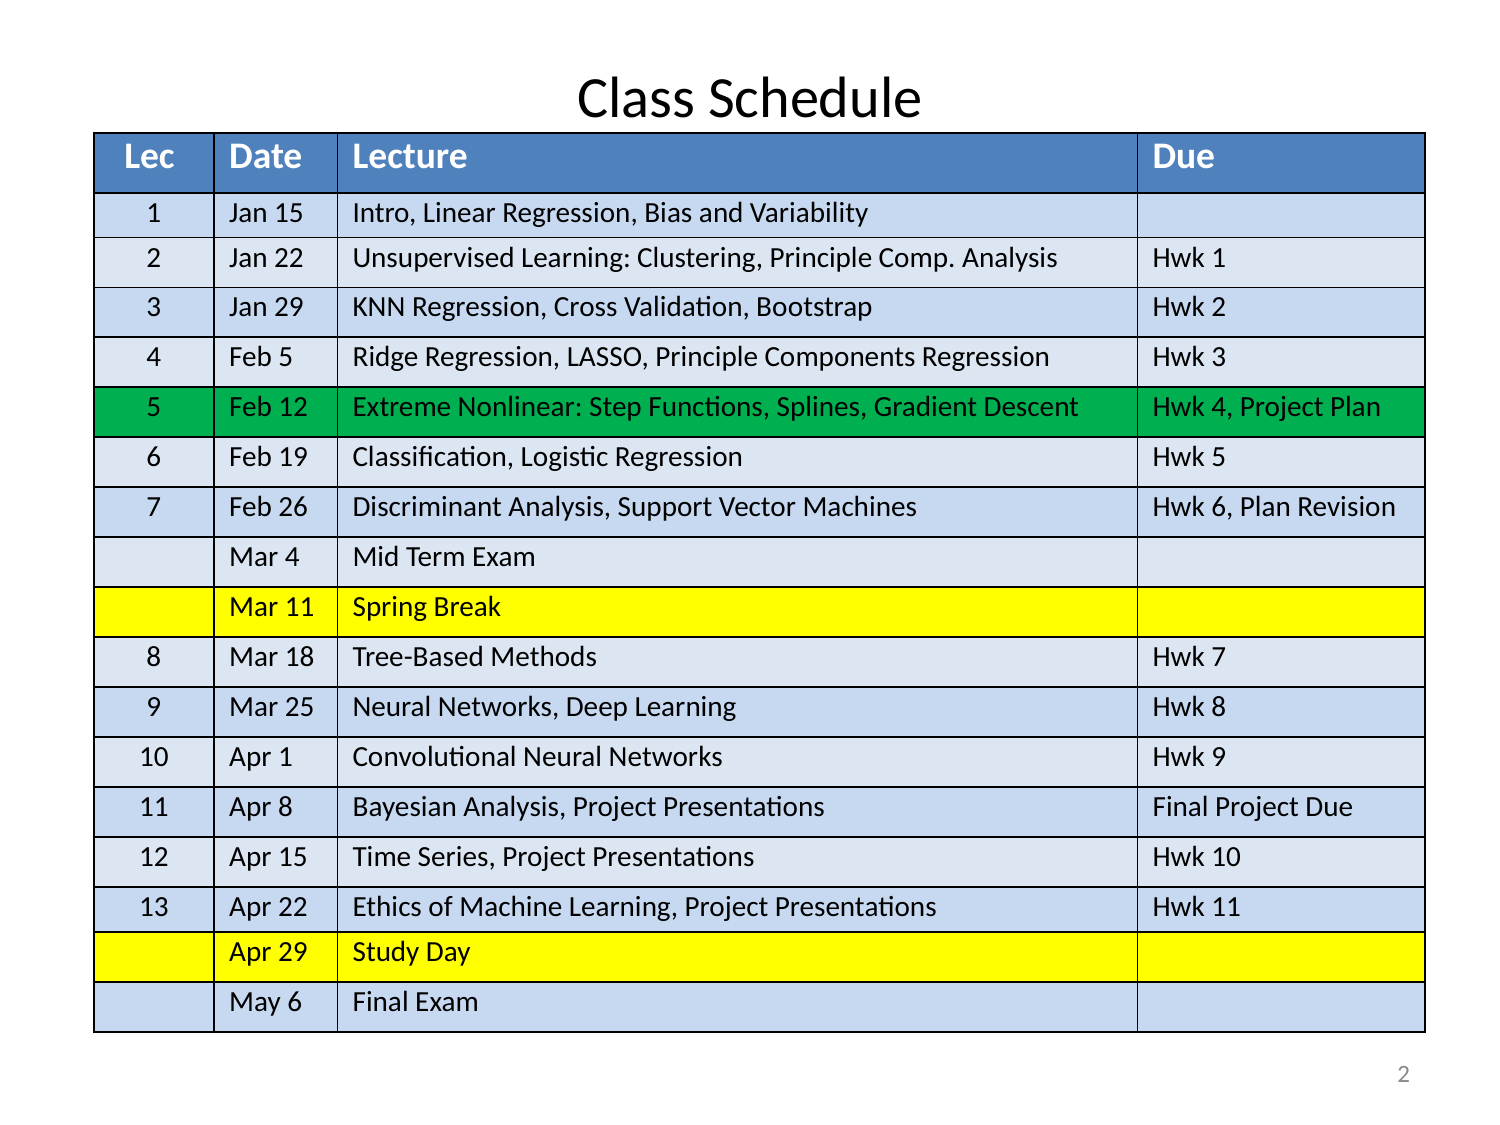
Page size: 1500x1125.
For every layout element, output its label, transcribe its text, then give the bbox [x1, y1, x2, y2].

table_cell [1138, 933, 1424, 981]
table_cell Hwk 1 [1138, 238, 1424, 287]
table_cell [1138, 194, 1424, 237]
table_cell Feb 19 [215, 438, 337, 486]
table_cell 4 [95, 338, 213, 386]
table_cell Study Day [338, 933, 1137, 981]
table_cell Bayesian Analysis, Project Presentations [338, 788, 1137, 836]
table_cell Extreme Nonlinear: Step Functions, Splines, Gradient Descent [338, 388, 1137, 436]
table_cell Discriminant Analysis, Support Vector Machines [338, 488, 1137, 536]
table_cell [95, 933, 213, 981]
table_cell [1138, 538, 1424, 586]
table_cell Hwk 5 [1138, 438, 1424, 486]
table_cell 9 [95, 688, 213, 736]
table_cell [1138, 983, 1424, 1031]
table_cell 5 [95, 388, 213, 436]
table_cell Jan 29 [215, 288, 337, 336]
table_cell Feb 12 [215, 388, 337, 436]
table_cell 2 [95, 238, 213, 287]
table_header Due [1138, 134, 1424, 192]
table_cell Mid Term Exam [338, 538, 1137, 586]
table_cell [95, 588, 213, 636]
table_cell 11 [95, 788, 213, 836]
table_cell 3 [95, 288, 213, 336]
table_cell Apr 22 [215, 888, 337, 931]
table_cell KNN Regression, Cross Validation, Bootstrap [338, 288, 1137, 336]
table_cell Feb 5 [215, 338, 337, 386]
table_cell May 6 [215, 983, 337, 1031]
table_cell Tree-Based Methods [338, 638, 1137, 686]
table_cell Final Exam [338, 983, 1137, 1031]
table_cell Mar 25 [215, 688, 337, 736]
table_cell Jan 15 [215, 194, 337, 237]
table_cell Unsupervised Learning: Clustering, Principle Comp. Analysis [338, 238, 1137, 287]
table_cell Apr 29 [215, 933, 337, 981]
table_cell Hwk 3 [1138, 338, 1424, 386]
table_cell 1 [95, 194, 213, 237]
table_cell Hwk 7 [1138, 638, 1424, 686]
table_cell Hwk 6, Plan Revision [1138, 488, 1424, 536]
table_cell Final Project Due [1138, 788, 1424, 836]
table_cell Apr 15 [215, 838, 337, 886]
table_cell Hwk 9 [1138, 738, 1424, 786]
table_cell Hwk 11 [1138, 888, 1424, 931]
table_cell Apr 8 [215, 788, 337, 836]
slide_number 2 [1074, 1042, 1425, 1103]
table_cell Hwk 2 [1138, 288, 1424, 336]
table_cell Apr 1 [215, 738, 337, 786]
table_cell Time Series, Project Presentations [338, 838, 1137, 886]
table_cell Intro, Linear Regression, Bias and Variability [338, 194, 1137, 237]
table_cell Feb 26 [215, 488, 337, 536]
table_cell Mar 18 [215, 638, 337, 686]
table_cell Hwk 10 [1138, 838, 1424, 886]
table_header Date [215, 134, 337, 192]
table_cell 7 [95, 488, 213, 536]
table_cell Classification, Logistic Regression [338, 438, 1137, 486]
table_cell [95, 538, 213, 586]
table_cell [1138, 588, 1424, 636]
table_cell Jan 22 [215, 238, 337, 287]
table_cell Neural Networks, Deep Learning [338, 688, 1137, 736]
table_cell Spring Break [338, 588, 1137, 636]
table_cell 10 [95, 738, 213, 786]
table_cell Convolutional Neural Networks [338, 738, 1137, 786]
table_cell Mar 4 [215, 538, 337, 586]
table_cell Mar 11 [215, 588, 337, 636]
table_header Lec [95, 134, 213, 192]
table_cell Ridge Regression, LASSO, Principle Components Regression [338, 338, 1137, 386]
table_cell Hwk 8 [1138, 688, 1424, 736]
table_cell [95, 983, 213, 1031]
table_cell 12 [95, 838, 213, 886]
table_cell 13 [95, 888, 213, 931]
table_cell Hwk 4, Project Plan [1138, 388, 1424, 436]
table_cell 8 [95, 638, 213, 686]
table_cell Ethics of Machine Learning, Project Presentations [338, 888, 1137, 931]
table_header Lecture [338, 134, 1137, 192]
title Class Schedule [75, 0, 1425, 188]
table_cell 6 [95, 438, 213, 486]
